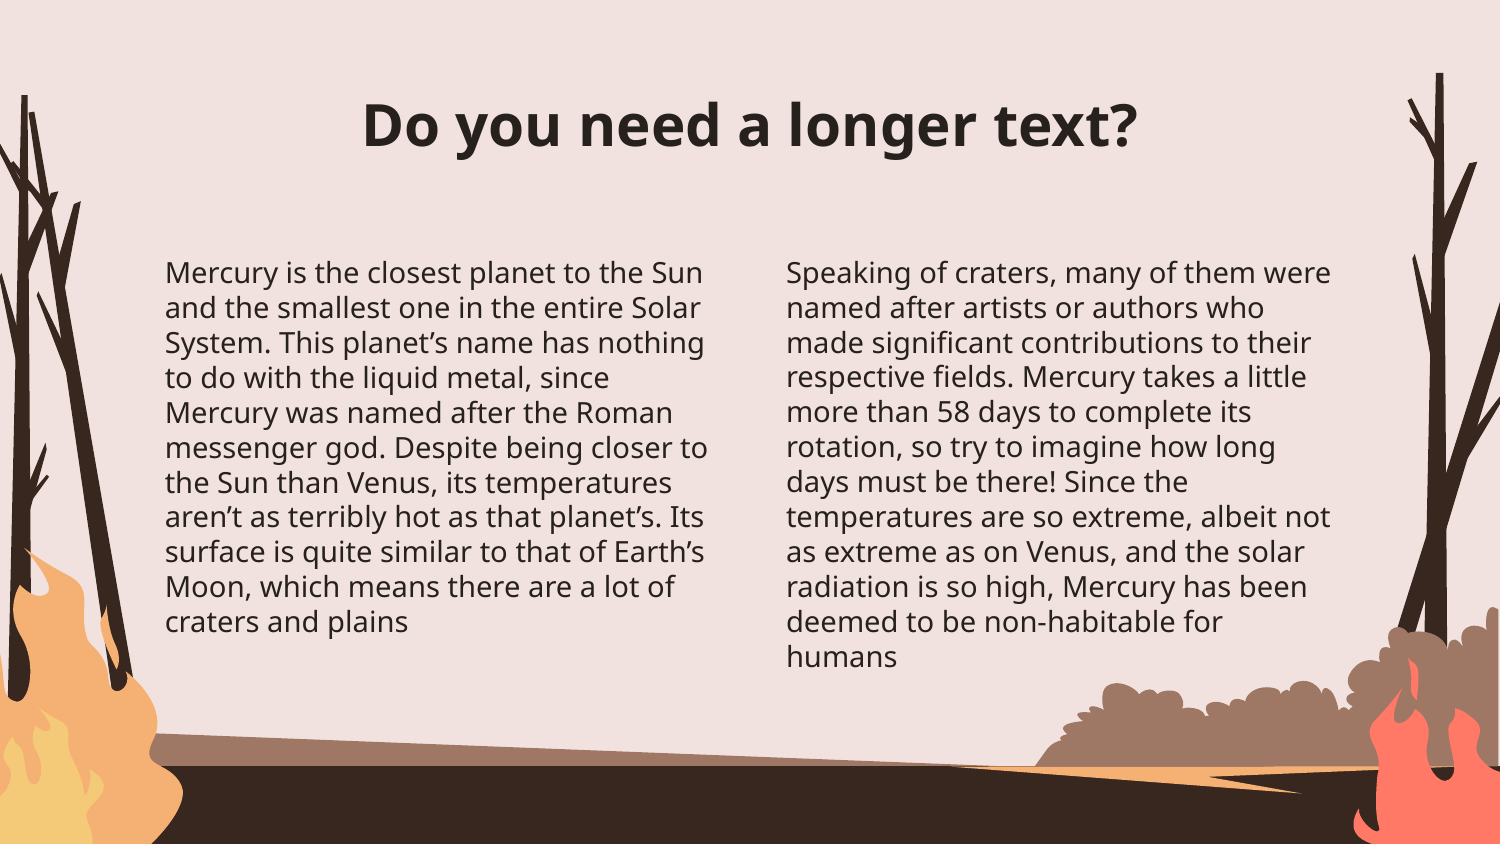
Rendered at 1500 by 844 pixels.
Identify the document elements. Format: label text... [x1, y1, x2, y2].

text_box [1034, 606, 1500, 844]
subtitle Speaking of craters, many of them were named after artists or authors who made significant contributions to their respective fields. Mercury takes a little more than 58 days to complete its rotation, so try to imagine how long days must be there! Since the temperatures are so extreme, albeit not as extreme as on Venus, and the solar radiation is so high, Mercury has been deemed to be non-habitable for humans [771, 238, 1349, 636]
subtitle Mercury is the closest planet to the Sun and the smallest one in the entire Solar System. This planet’s name has nothing to do with the liquid metal, since Mercury was named after the Roman messenger god. Despite being closer to the Sun than Venus, its temperatures aren’t as terribly hot as that planet’s. Its surface is quite similar to that of Earth’s Moon, which means there are a lot of craters and plains [149, 239, 728, 637]
title Do you need a longer text? [118, 72, 1382, 167]
